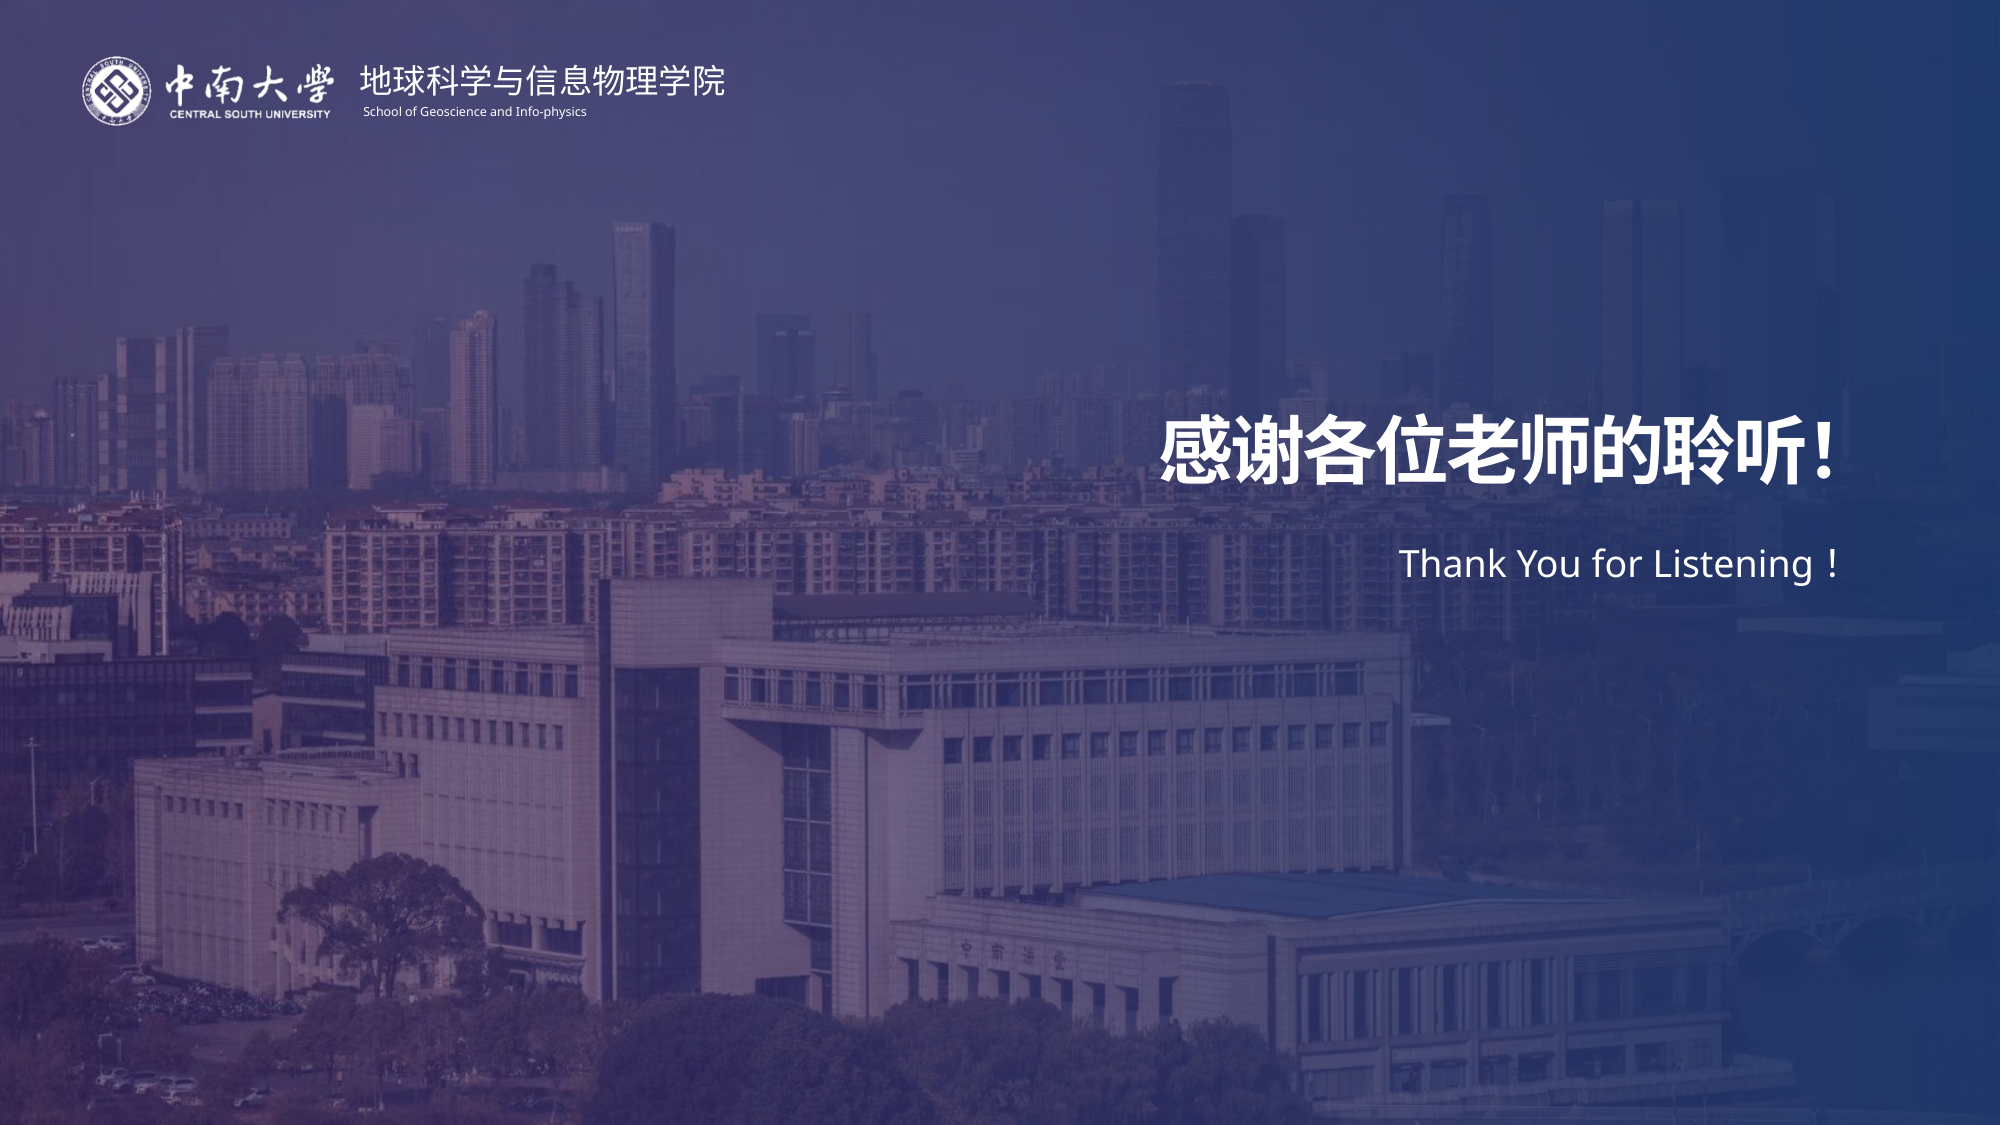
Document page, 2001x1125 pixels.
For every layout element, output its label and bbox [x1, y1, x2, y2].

picture [0, 0, 2000, 1125]
text_box [72, 51, 773, 132]
